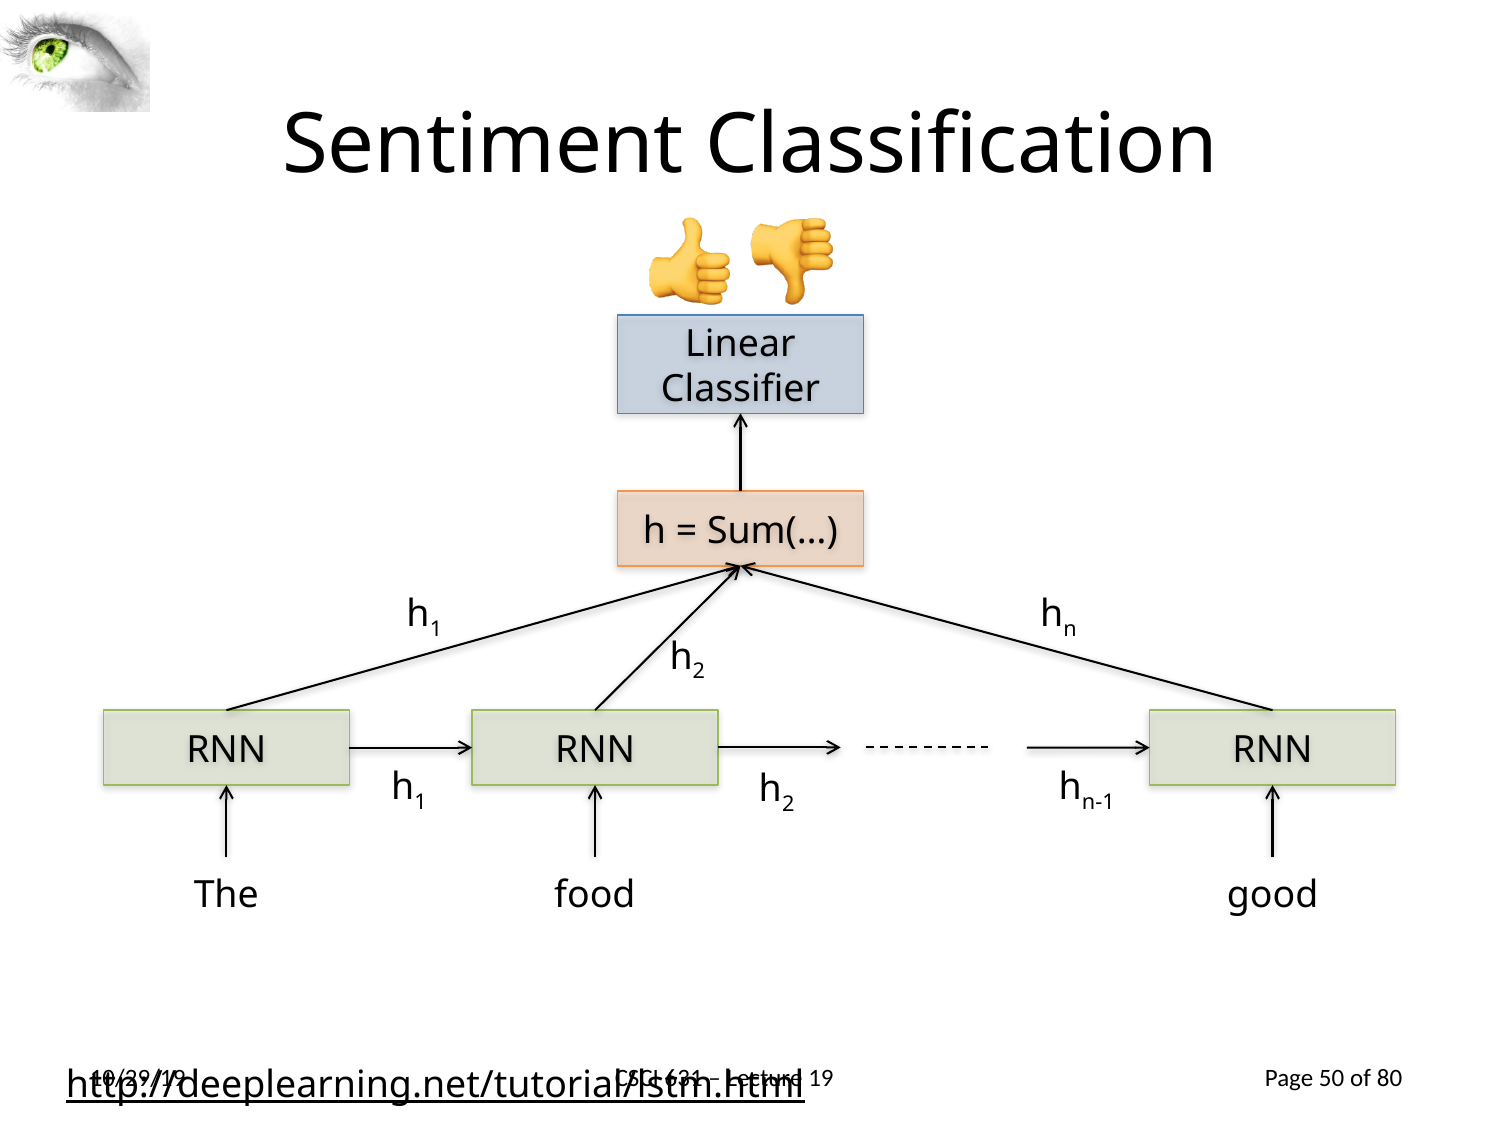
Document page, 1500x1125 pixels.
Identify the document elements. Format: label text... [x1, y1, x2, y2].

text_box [740, 565, 1273, 711]
picture [0, 0, 150, 112]
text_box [645, 216, 836, 306]
title Sentiment Classification [75, 45, 1425, 233]
text_box http://deeplearning.net/tutorial/lstm.html [51, 1052, 830, 1118]
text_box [226, 565, 593, 711]
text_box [594, 565, 739, 711]
text_box [80, 260, 1424, 995]
